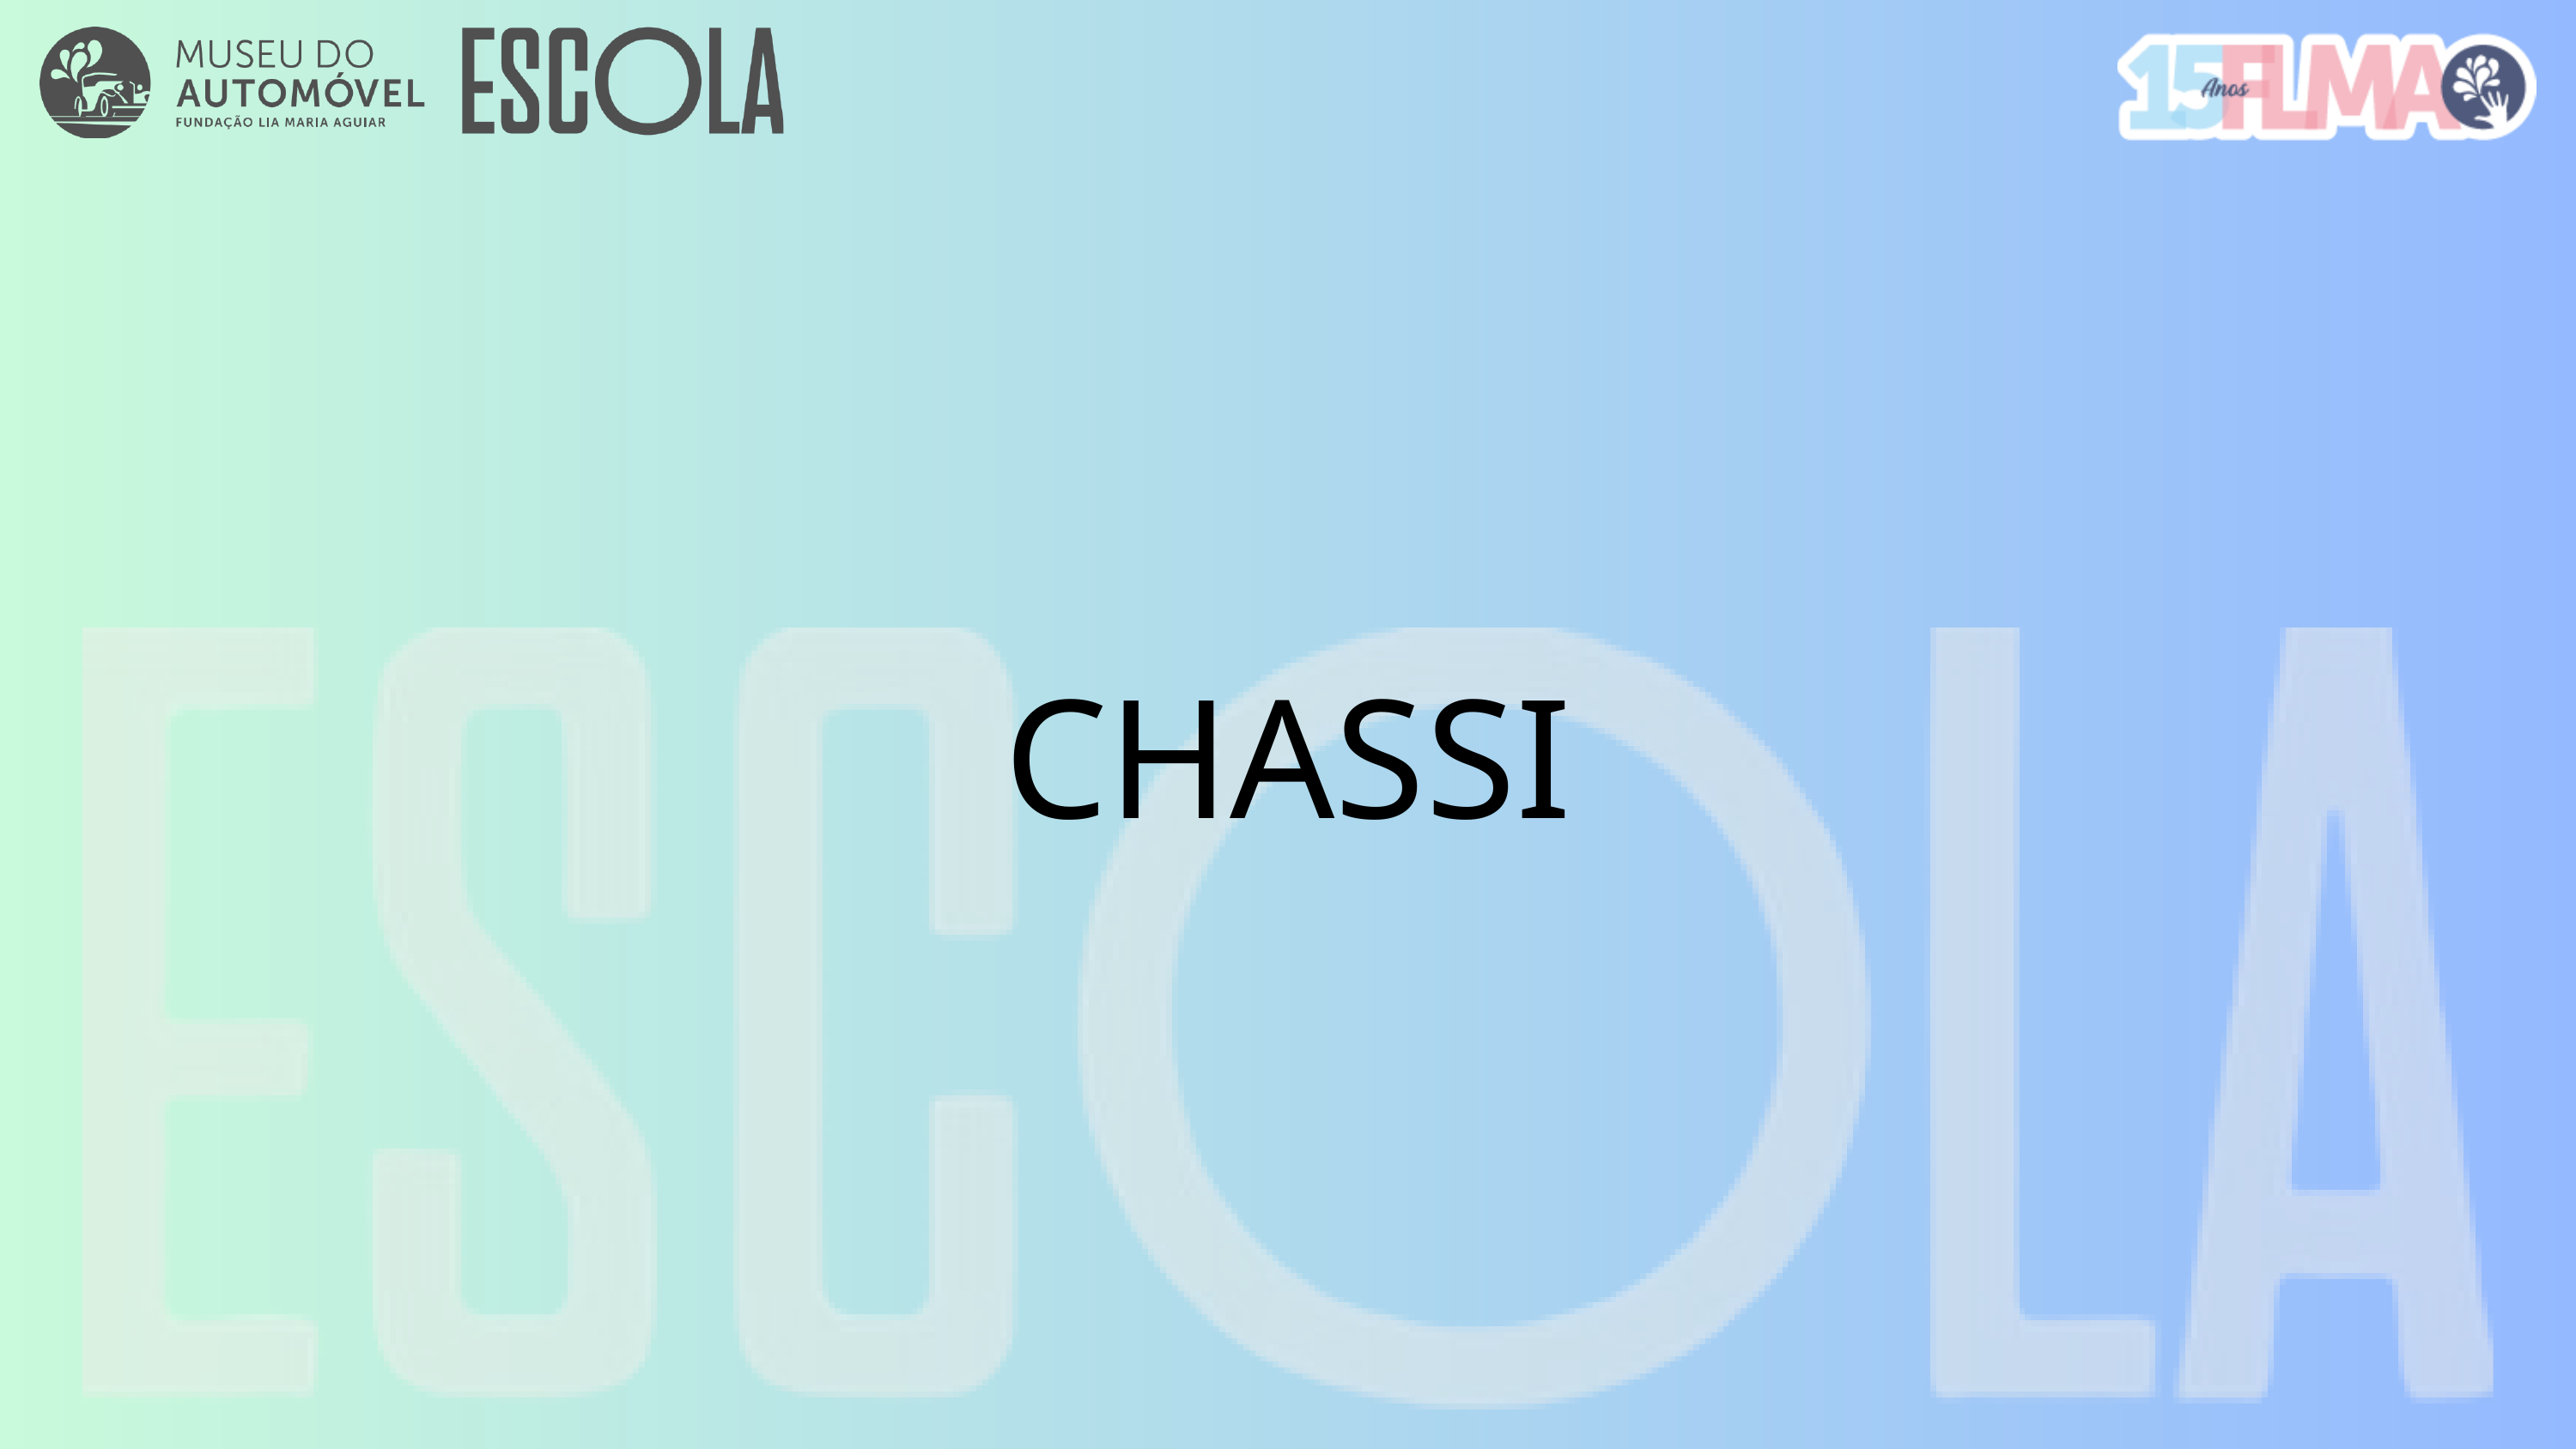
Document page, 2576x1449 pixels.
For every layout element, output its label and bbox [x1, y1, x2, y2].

text_box [0, 0, 2576, 1449]
